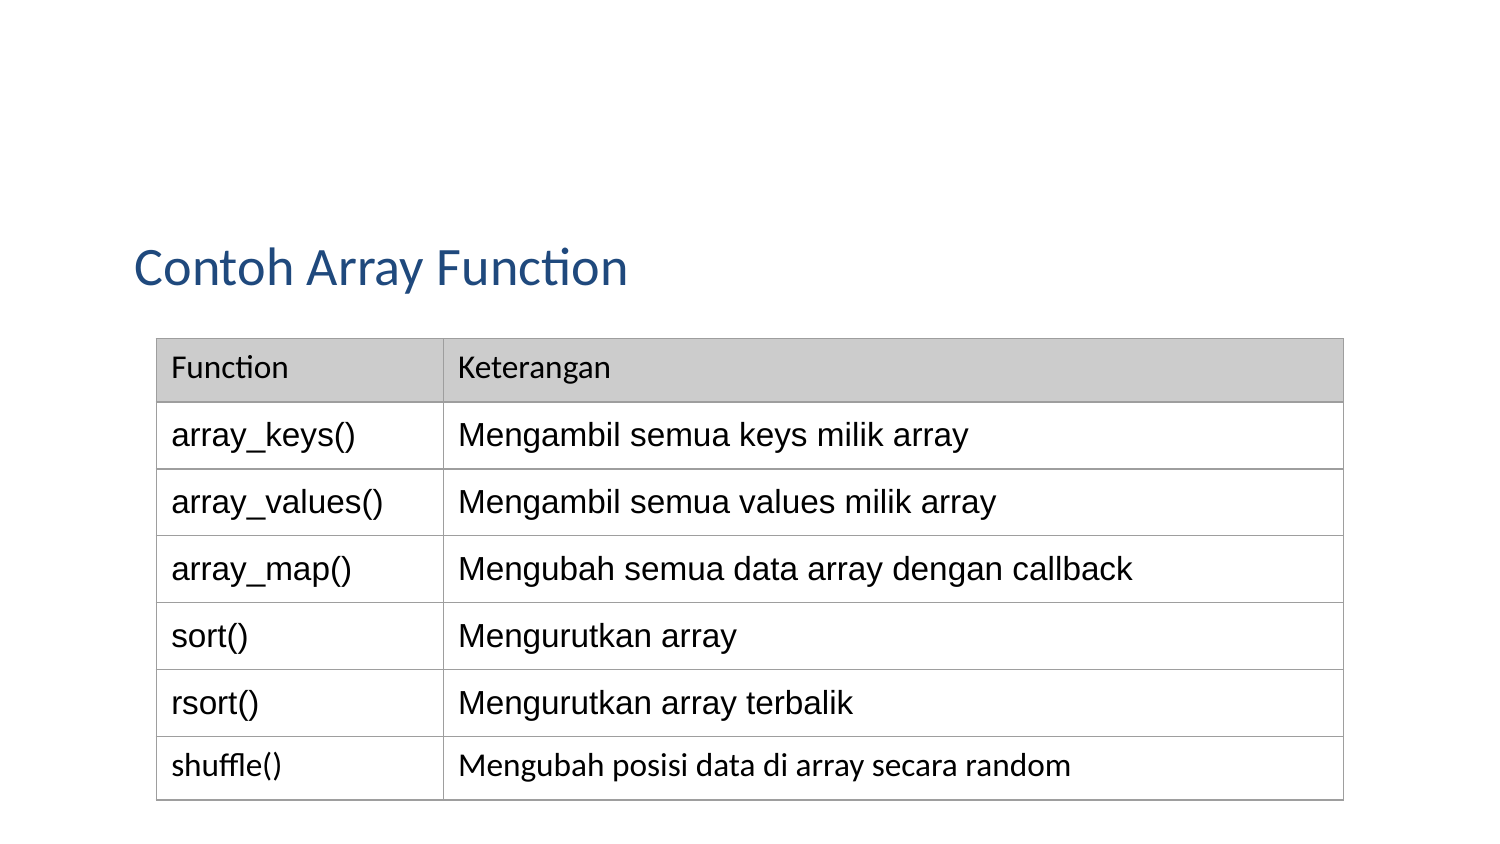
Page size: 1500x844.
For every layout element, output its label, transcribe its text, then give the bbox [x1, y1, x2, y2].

table_cell array_values() [157, 470, 443, 535]
title Contoh Array Function [119, 216, 1381, 305]
table_cell Mengubah posisi data di array secara random [444, 737, 1343, 799]
table_cell array_keys() [157, 403, 443, 468]
table_cell Mengambil semua values milik array [444, 470, 1343, 535]
table_cell array_map() [157, 536, 443, 602]
table_cell shuffle() [157, 737, 443, 799]
table_header Keterangan [444, 339, 1343, 401]
table_cell Mengambil semua keys milik array [444, 403, 1343, 468]
table_cell Mengubah semua data array dengan callback [444, 536, 1343, 602]
table_header Function [157, 339, 443, 401]
table_cell rsort() [157, 670, 443, 736]
table_cell Mengurutkan array terbalik [444, 670, 1343, 736]
table_cell sort() [157, 603, 443, 669]
table_cell Mengurutkan array [444, 603, 1343, 669]
